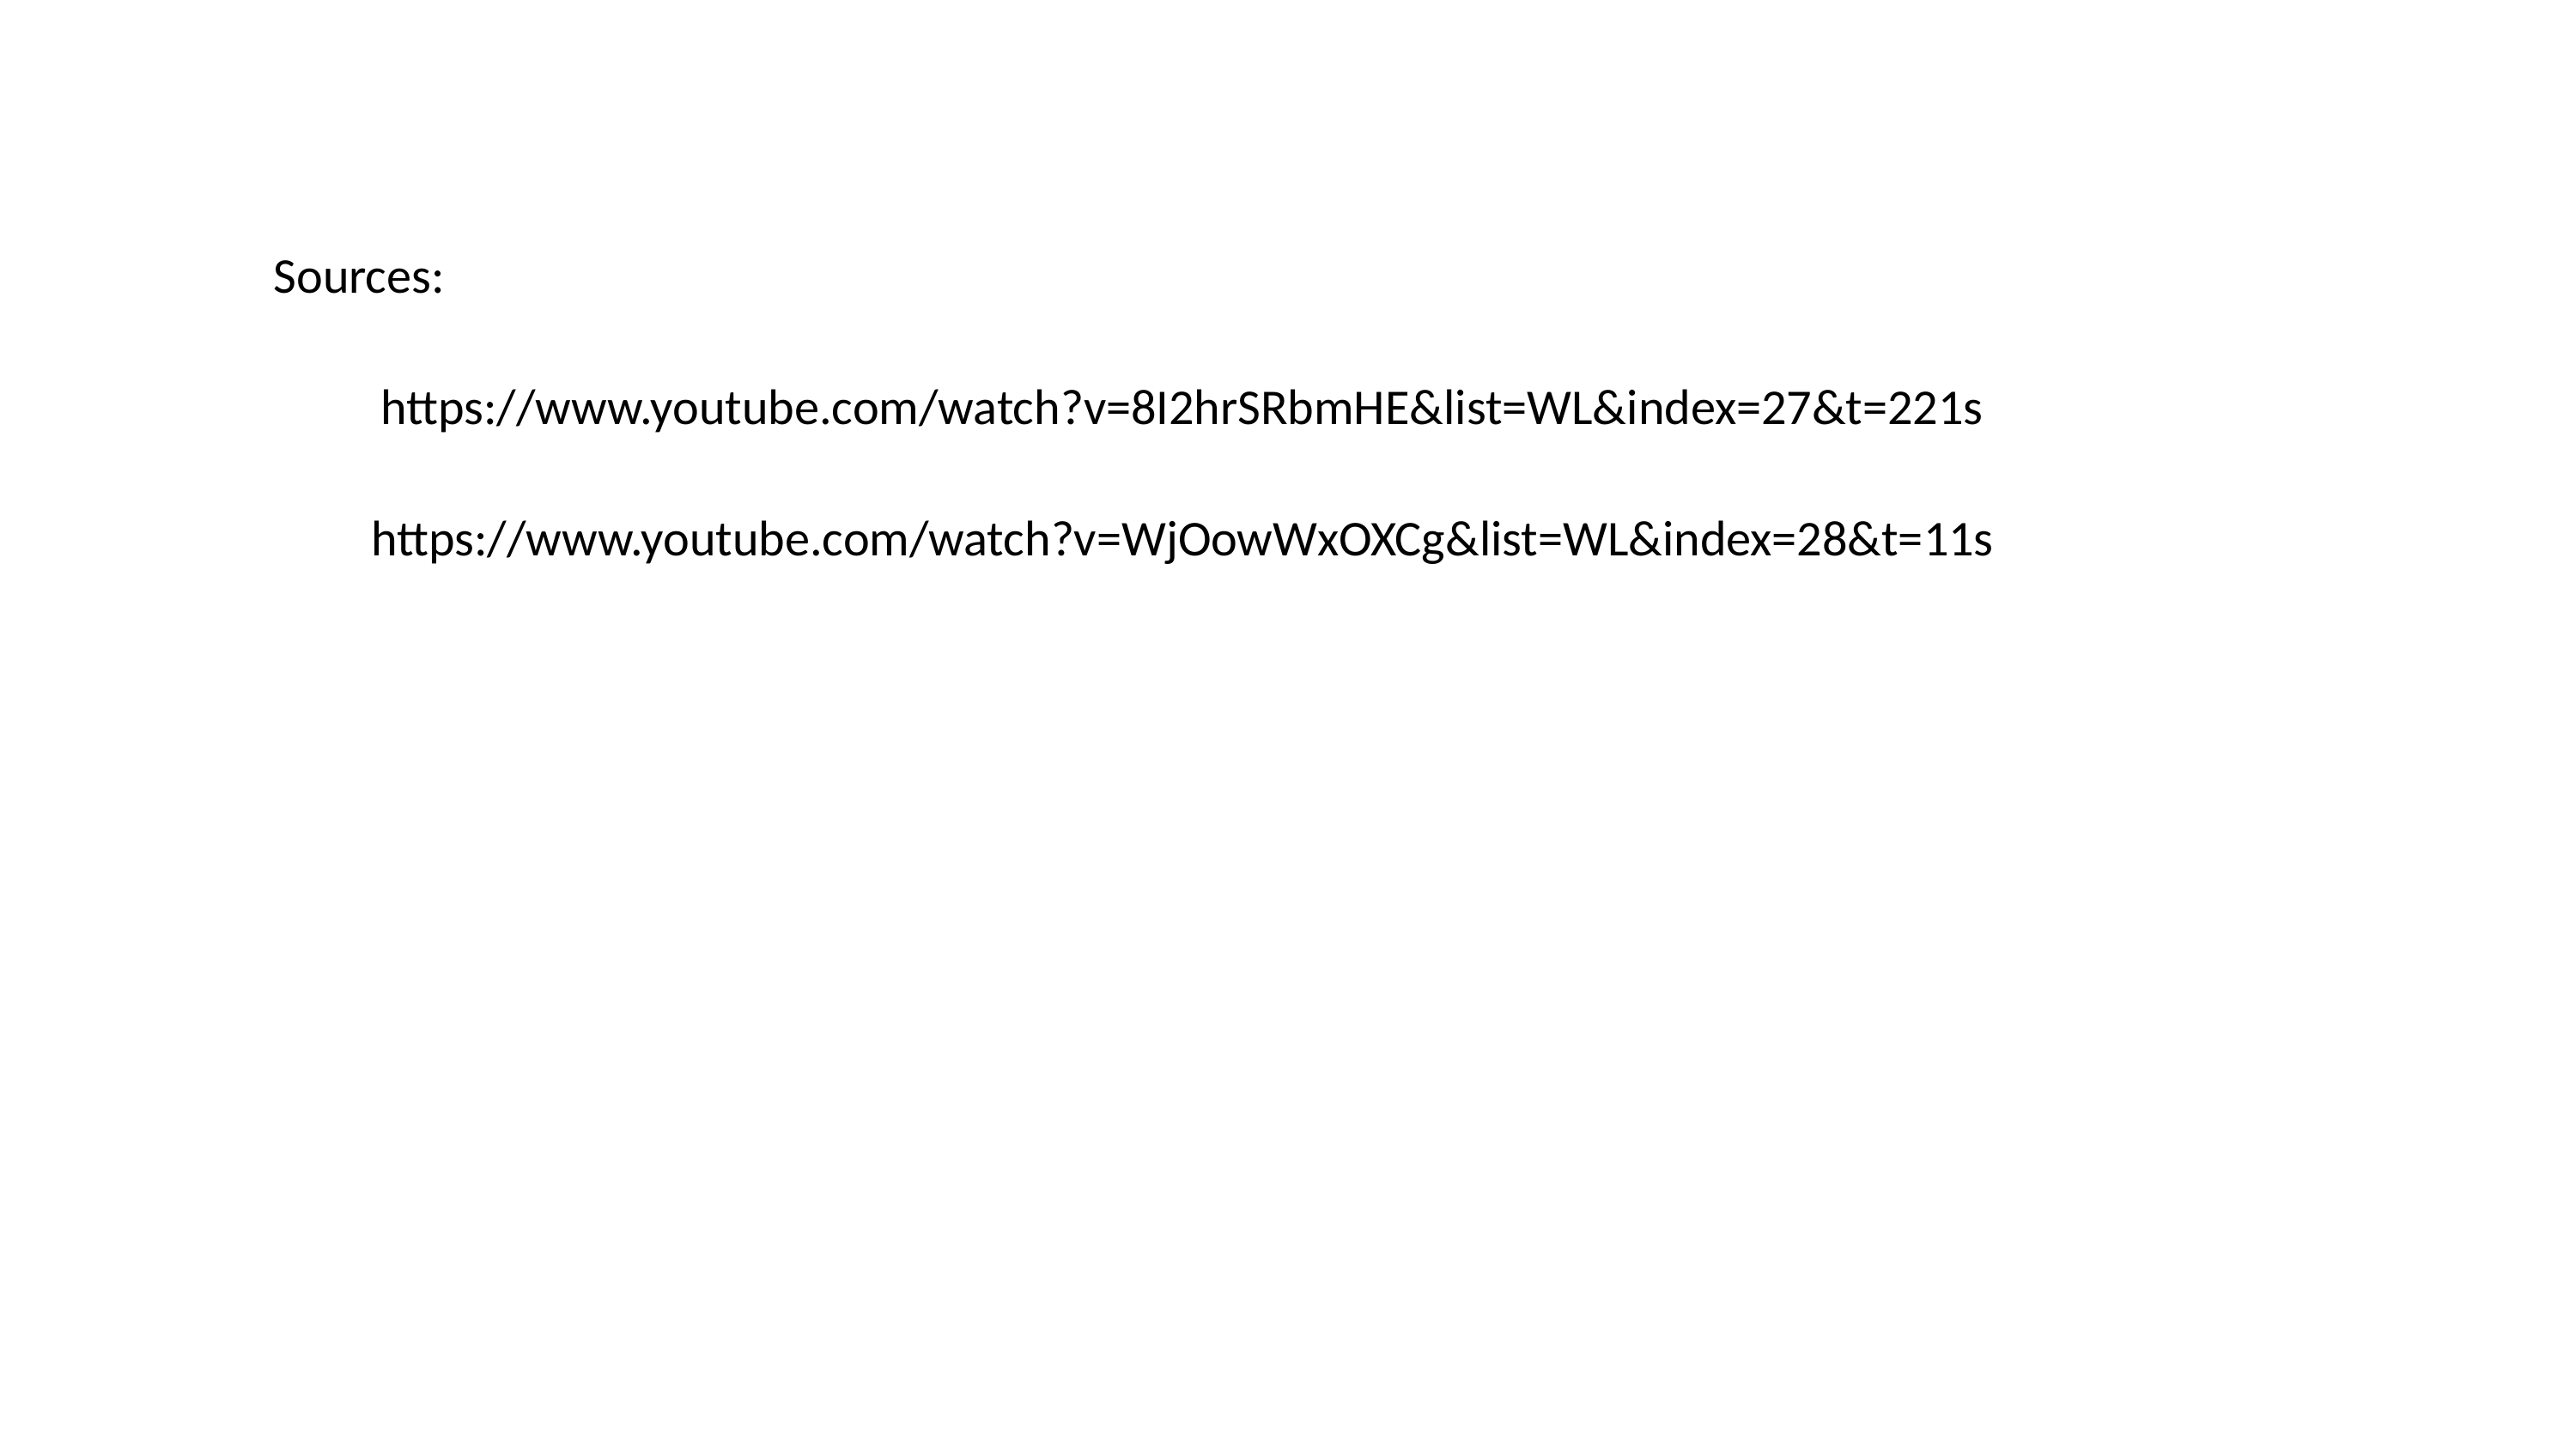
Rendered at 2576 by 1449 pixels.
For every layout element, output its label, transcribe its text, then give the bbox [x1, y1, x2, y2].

text_box https://www.youtube.com/watch?v=8I2hrSRbmHE&list=WL&index=27&t=221s [368, 367, 2020, 441]
text_box https://www.youtube.com/watch?v=WjOowWxOXCg&list=WL&index=28&t=11s [358, 499, 2029, 573]
text_box Sources: [260, 236, 1912, 310]
